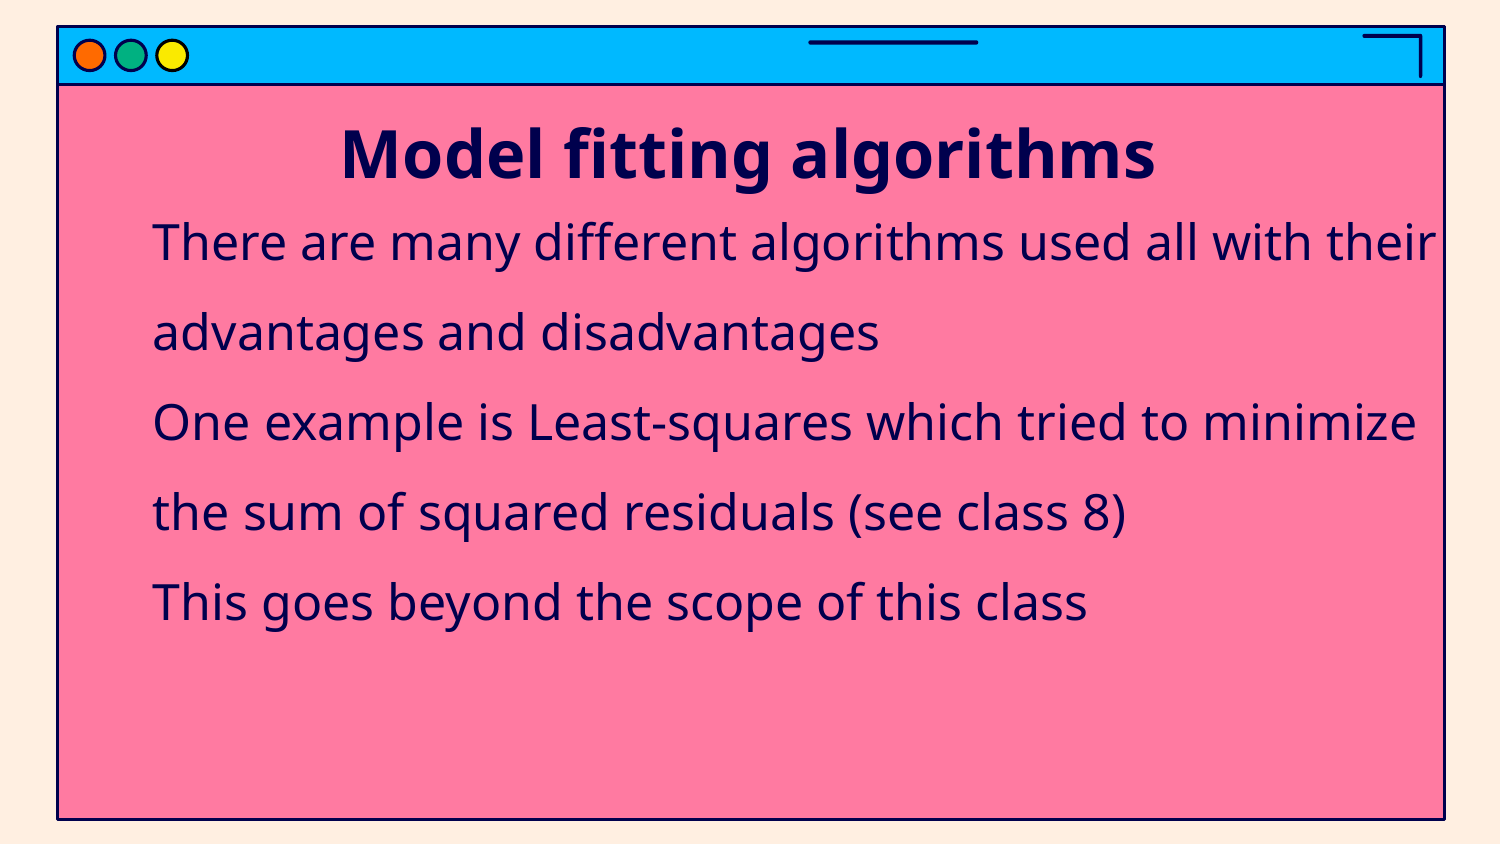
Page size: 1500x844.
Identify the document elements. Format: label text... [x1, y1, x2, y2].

text_box There are many different algorithms used all with their advantages and disadvantages One example is Least-squares which tried to minimize the sum of squared residuals (see class 8) This goes beyond the scope of this class [119, 165, 1456, 692]
title Model fitting algorithms [114, 96, 1383, 191]
text_box [49, 200, 1448, 762]
